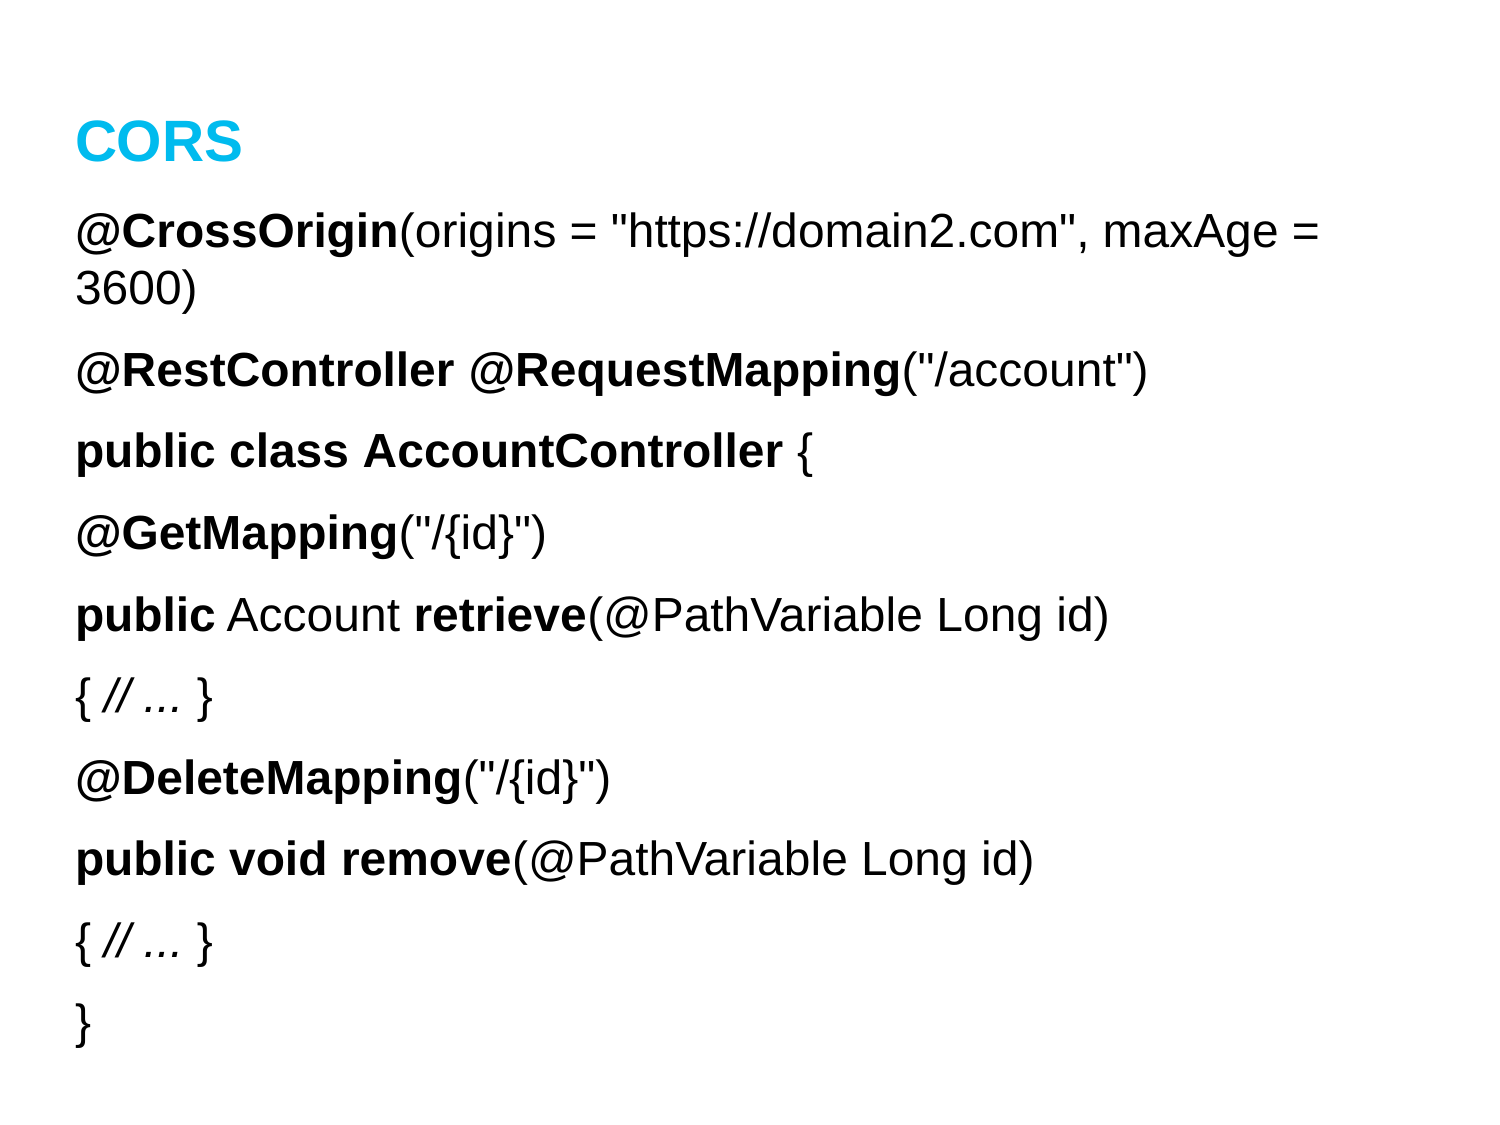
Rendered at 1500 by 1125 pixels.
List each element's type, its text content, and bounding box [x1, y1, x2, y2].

title CORS [75, 30, 1425, 173]
list @CrossOrigin(origins = "https://domain2.com", maxAge = 3600) @RestController @RequestMapping("/account") public class AccountController { @GetMapping("/{id}") public Account retrieve(@PathVariable Long id) { // ... } @DeleteMapping("/{id}") public void remove(@PathVariable Long id) { // ... } } [75, 199, 1425, 1050]
